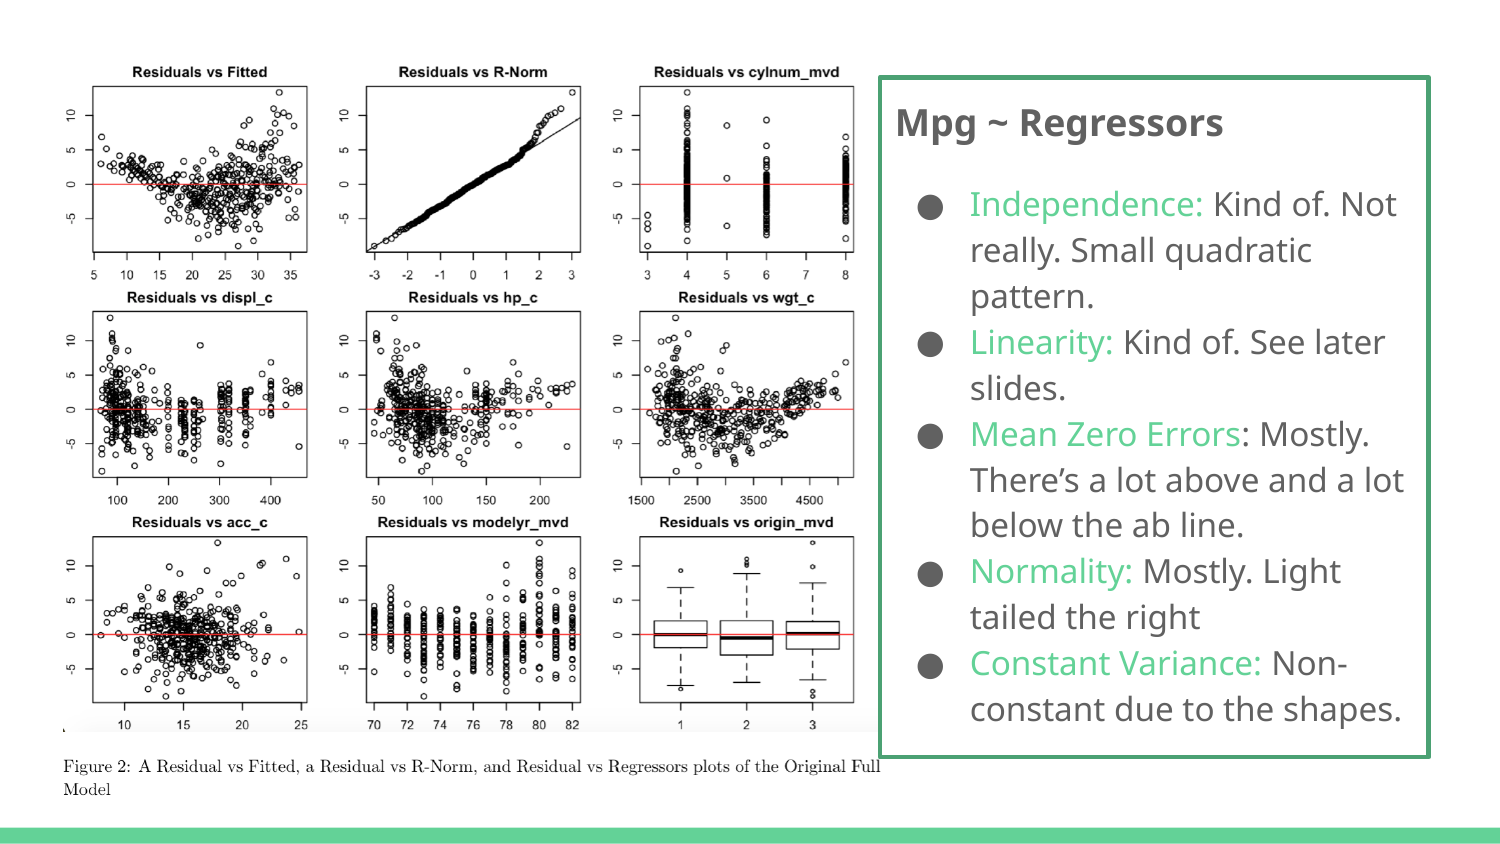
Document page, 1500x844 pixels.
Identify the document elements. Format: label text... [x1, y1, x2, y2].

picture [24, 24, 954, 819]
text_box Mpg ~ Regressors Independence: Kind of. Not really. Small quadratic pattern. Linearity: Kind of. See later slides. Mean Zero Errors: Mostly. There’s a lot above and a lot below the ab line. Normality: Mostly. Light tailed the right Constant Variance: Non-constant due to the shapes. [958, 77, 1429, 758]
